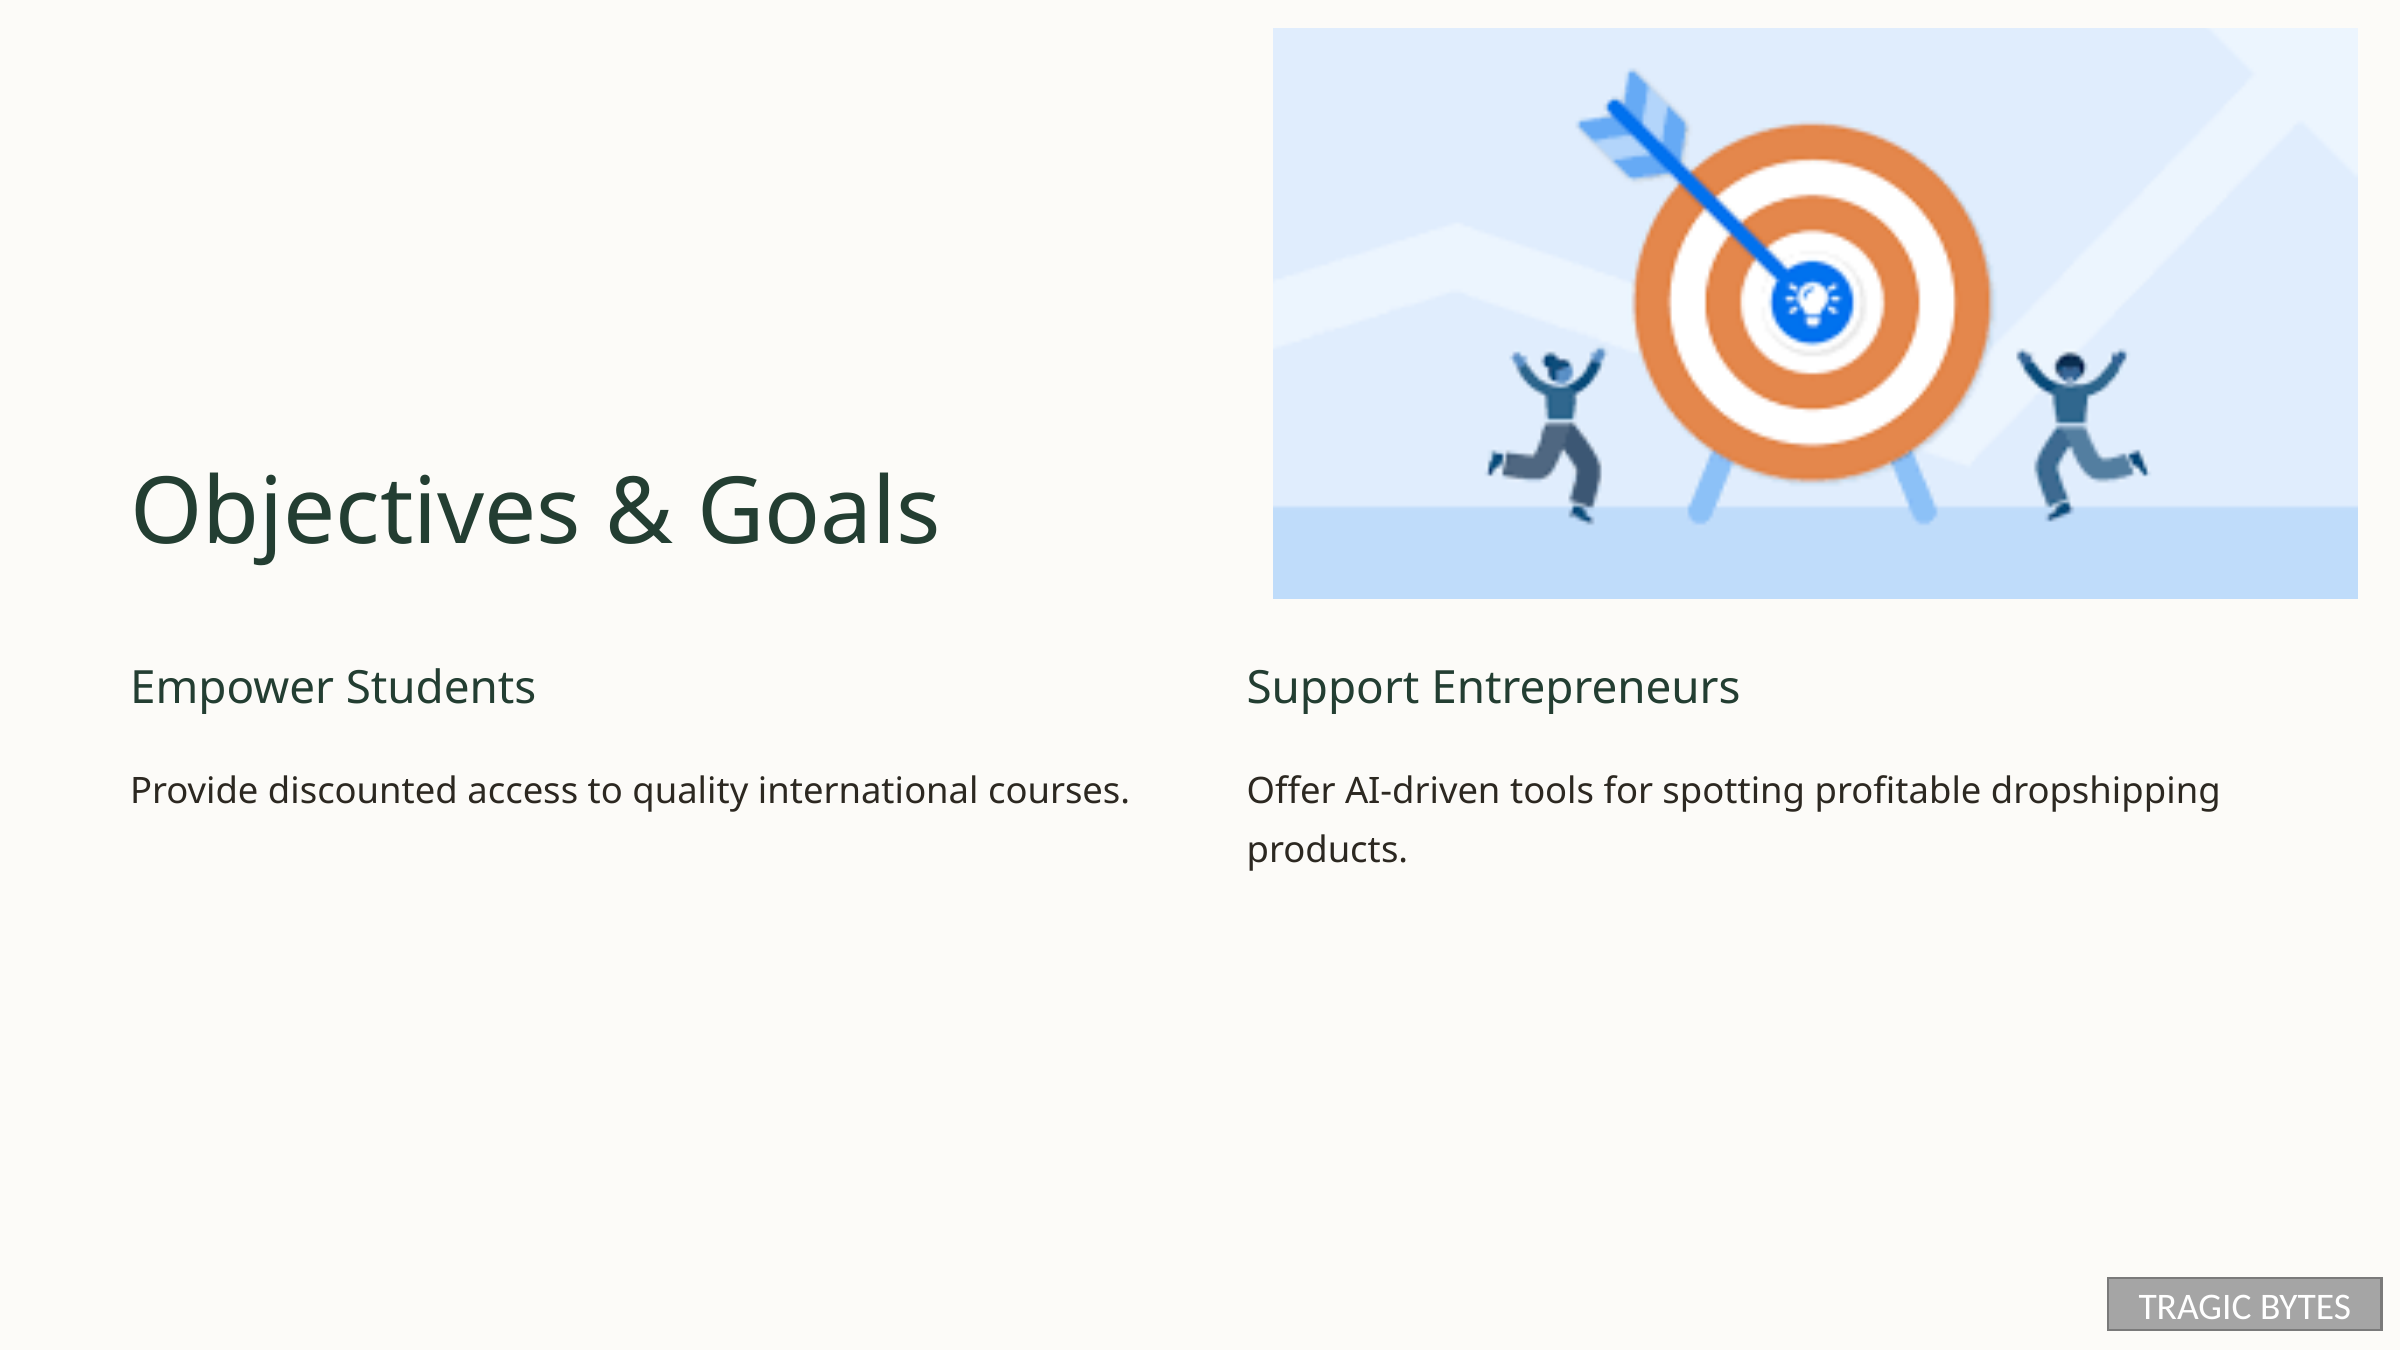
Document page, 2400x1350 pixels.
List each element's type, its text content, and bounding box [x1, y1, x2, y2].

text_box Empower Students [130, 655, 596, 714]
text_box Provide discounted access to quality international courses. [130, 751, 1155, 811]
text_box Offer AI-driven tools for spotting profitable dropshipping products. [1246, 751, 2271, 871]
text_box Support Entrepreneurs [1246, 655, 1731, 714]
text_box TRAGIC BYTES [2107, 1277, 2383, 1331]
picture [1273, 28, 2358, 599]
picture [2106, 1271, 2389, 1339]
text_box Objectives & Goals [130, 446, 1061, 563]
